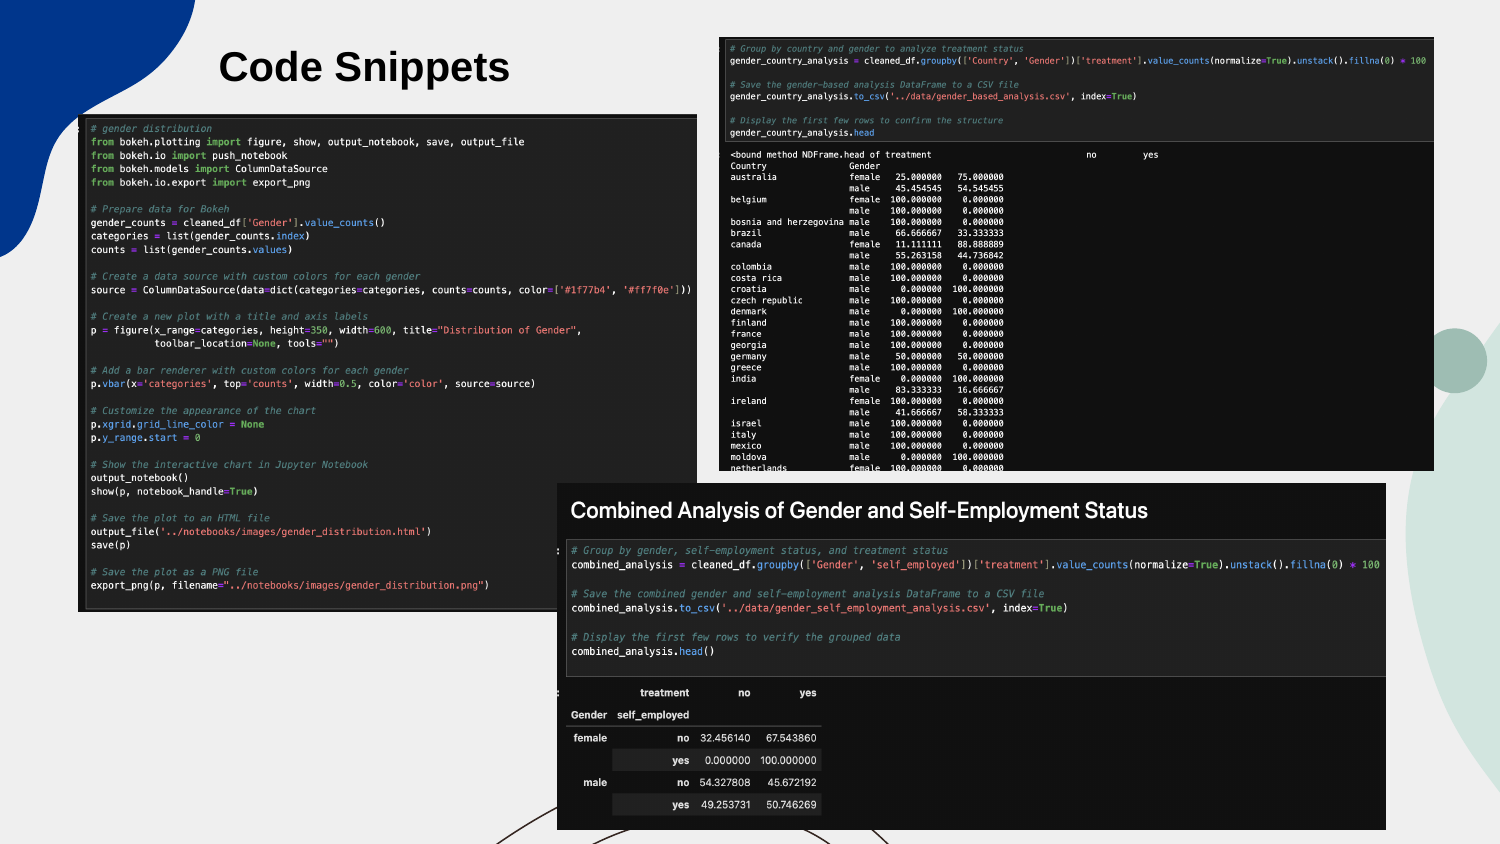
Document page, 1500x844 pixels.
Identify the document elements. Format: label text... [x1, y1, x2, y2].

picture [719, 36, 1435, 472]
text_box Code Snippets [203, 32, 572, 112]
picture [78, 114, 1386, 830]
